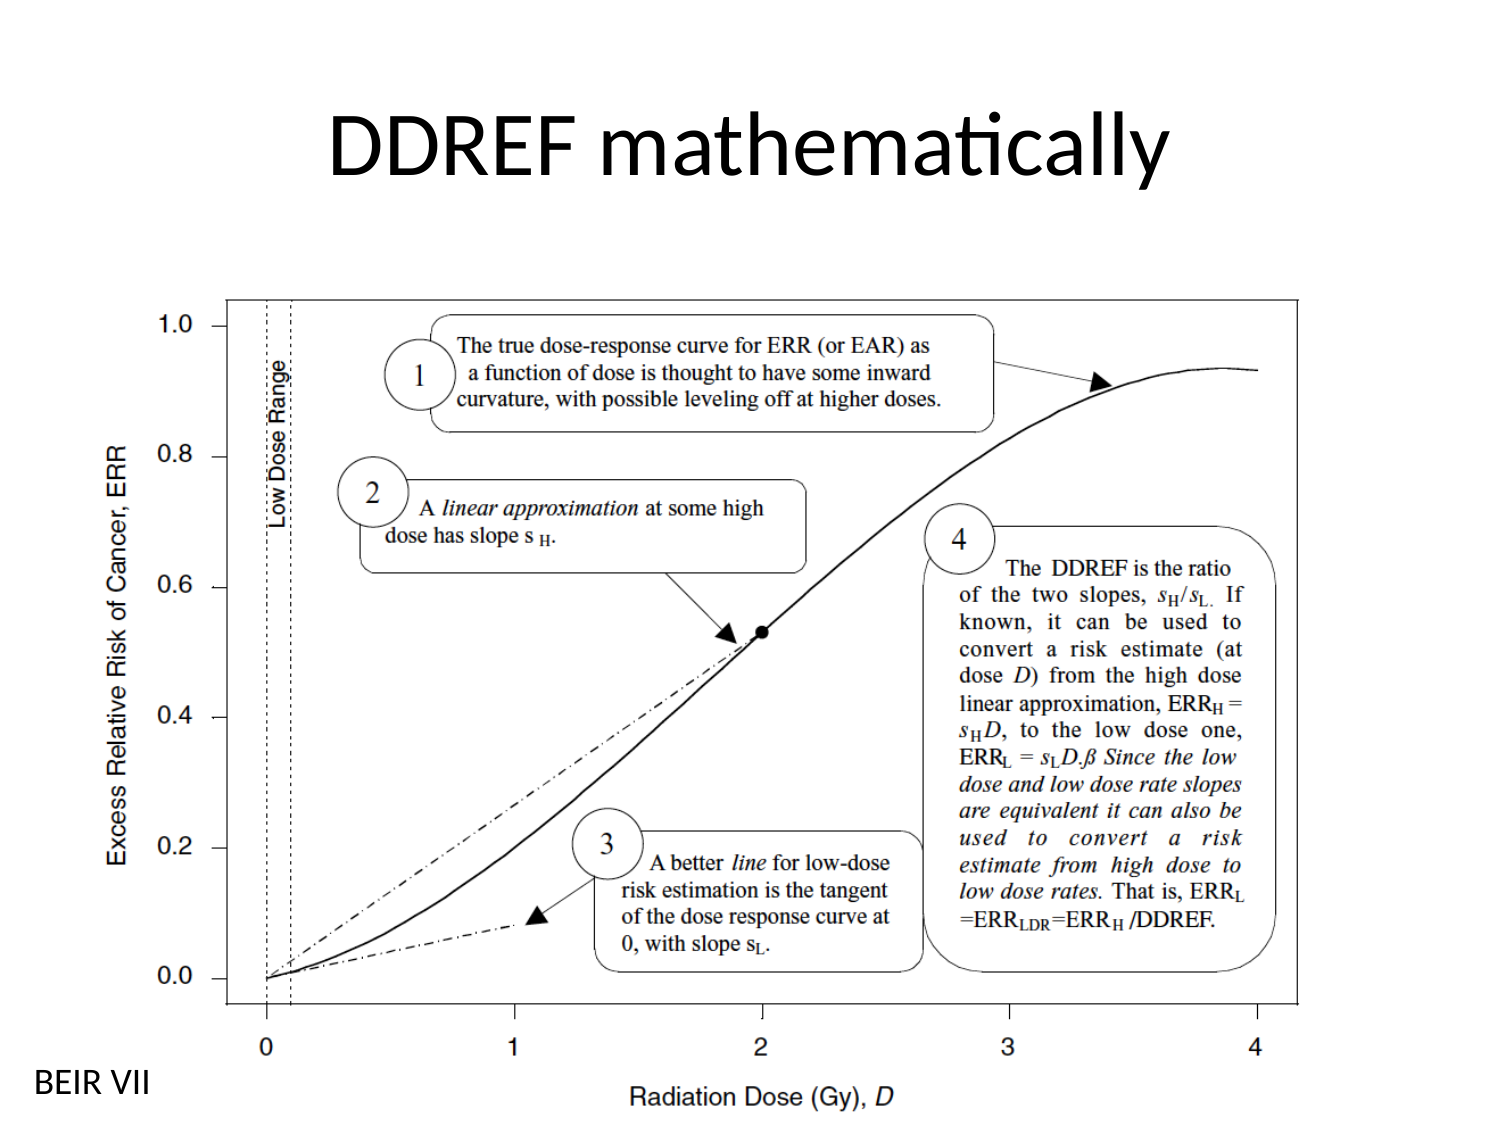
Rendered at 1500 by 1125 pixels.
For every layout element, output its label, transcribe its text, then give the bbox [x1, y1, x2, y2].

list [0, 262, 1475, 1125]
title DDREF mathematically [75, 45, 1425, 233]
